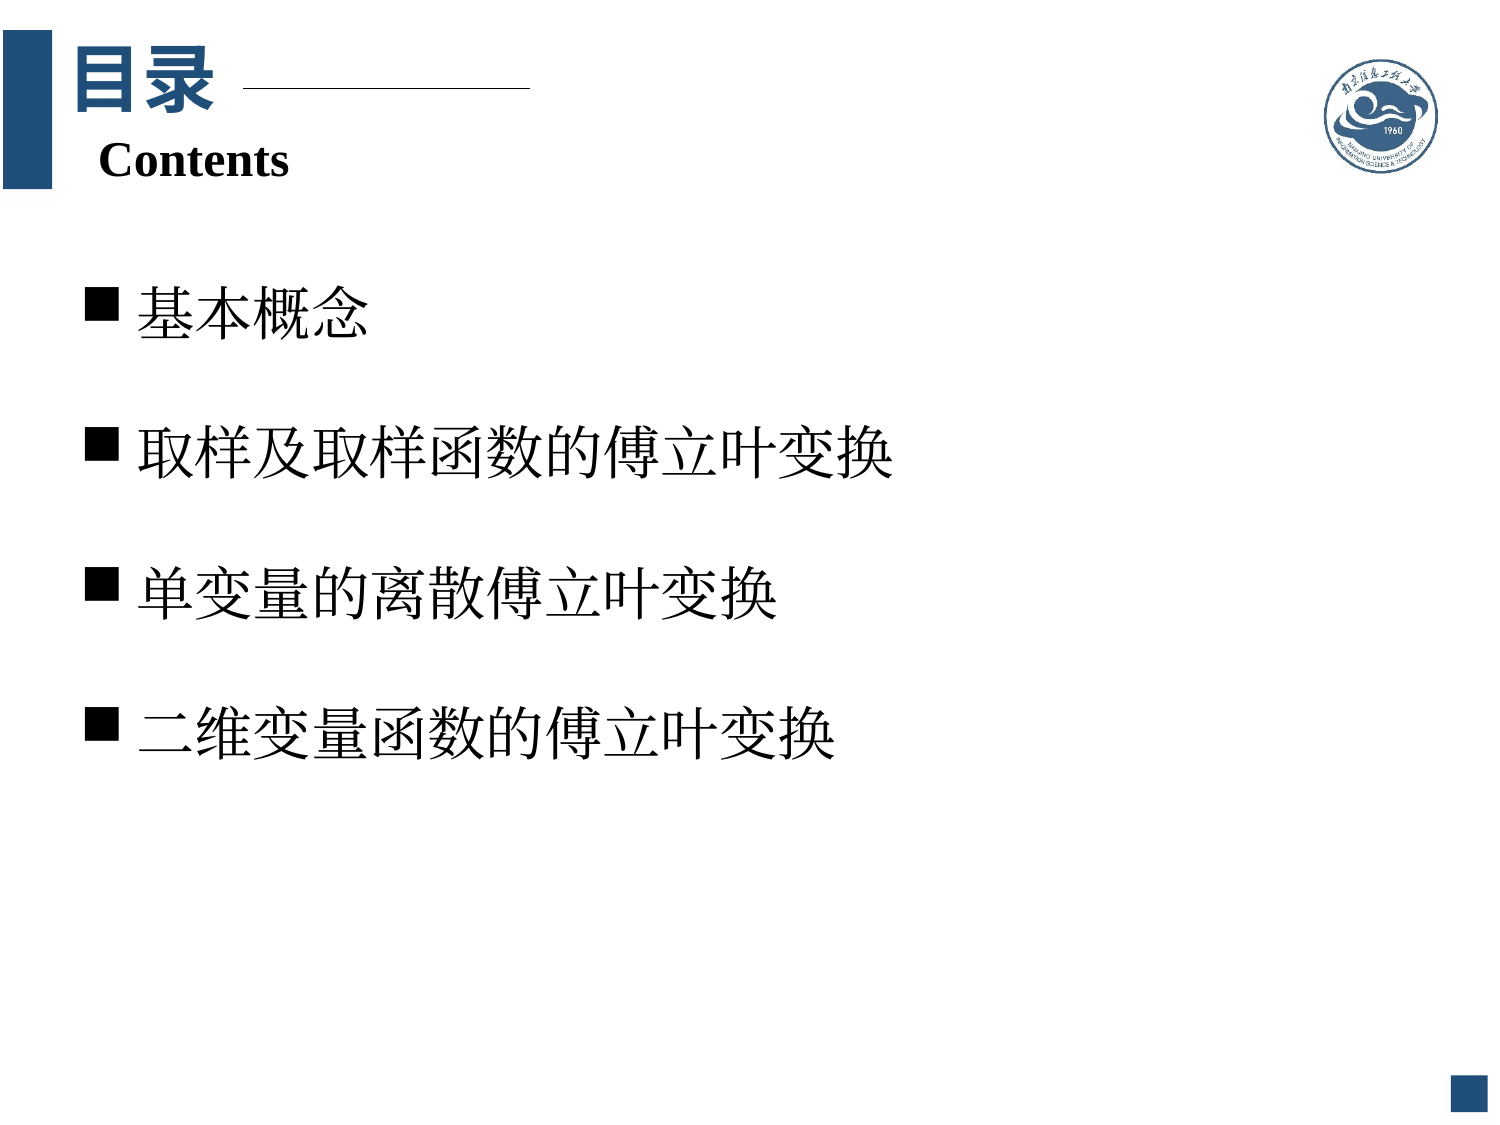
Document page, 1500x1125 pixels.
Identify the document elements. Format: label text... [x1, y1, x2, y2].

picture [1308, 44, 1452, 185]
text_box [2, 29, 53, 190]
text_box [1450, 1074, 1489, 1113]
text_box 基本概念 取样及取样函数的傅立叶变换 单变量的离散傅立叶变换 二维变量函数的傅立叶变换 [65, 269, 1160, 914]
title 目录 [52, 16, 271, 148]
text_box Contents [82, 70, 613, 250]
